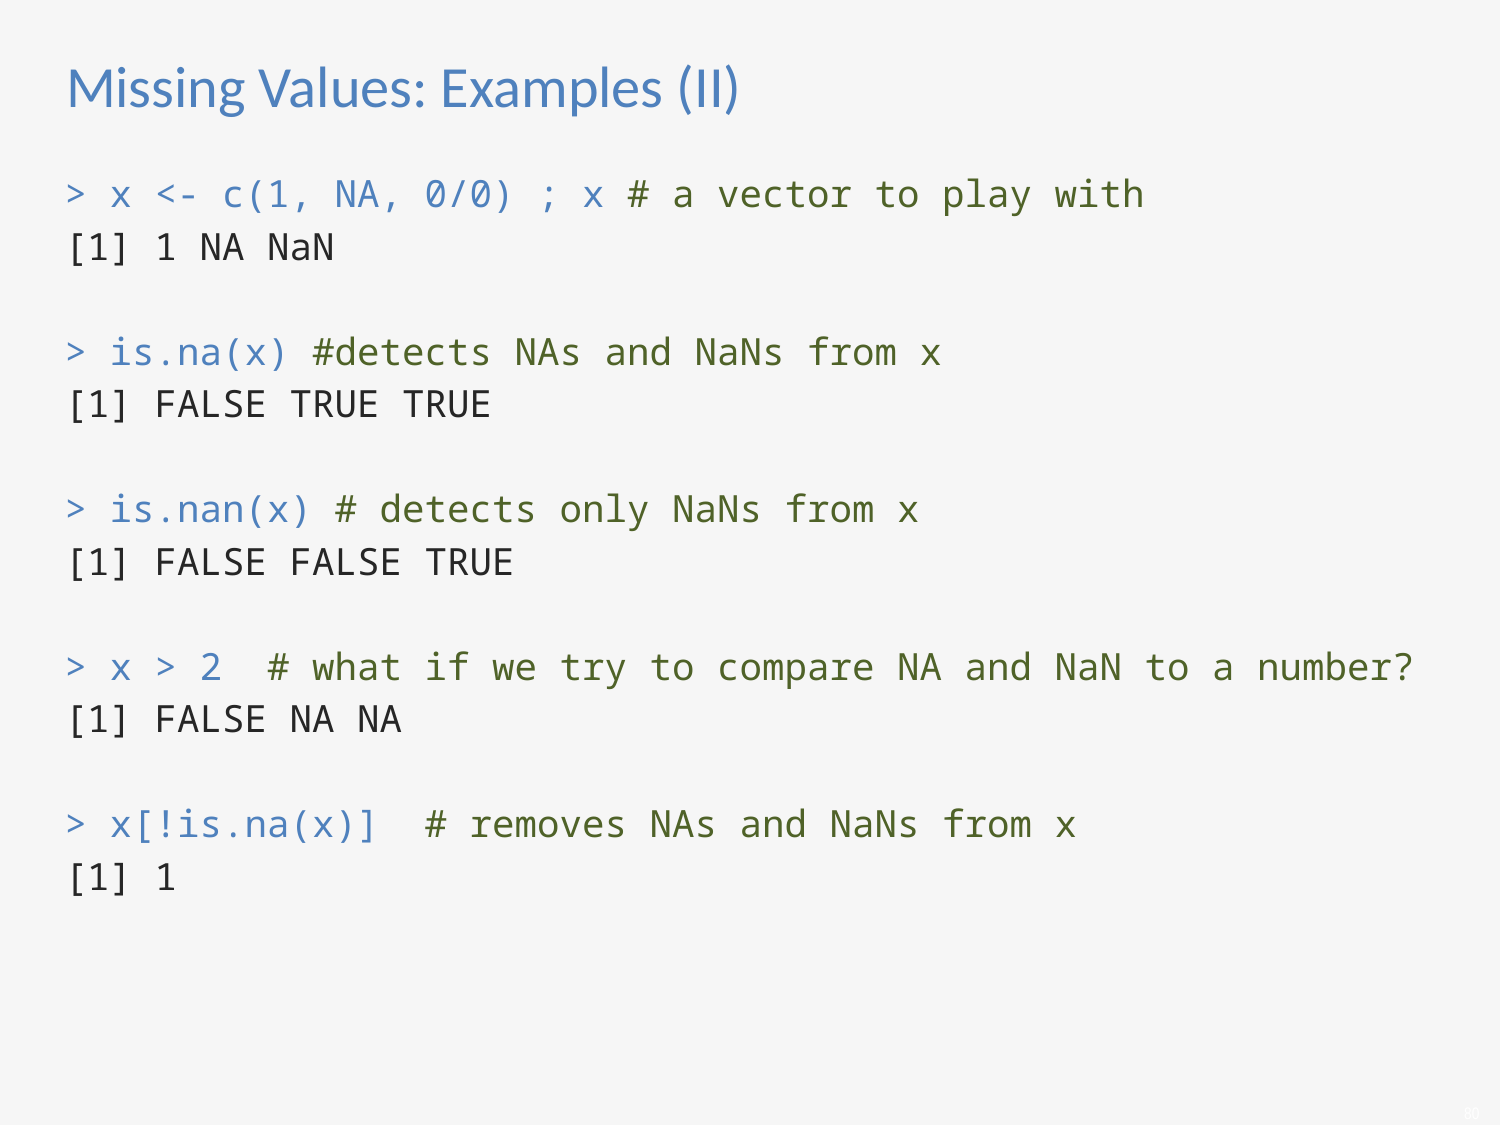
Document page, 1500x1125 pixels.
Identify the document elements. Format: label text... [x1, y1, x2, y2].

title Missing Values: Examples (II) [42, 56, 1346, 121]
list > x <- c(1, NA, 0/0) ; x # a vector to play with [1] 1 NA NaN > is.na(x) #detects NAs and NaNs from x [1] FALSE TRUE TRUE > is.nan(x) # detects only NaNs from x [1] FALSE FALSE TRUE > x > 2 # what if we try to compare NA and NaN to a number? [1] FALSE NA NA > x[!is.na(x)] # removes NAs and NaNs from x [1] 1 [64, 120, 1500, 1074]
